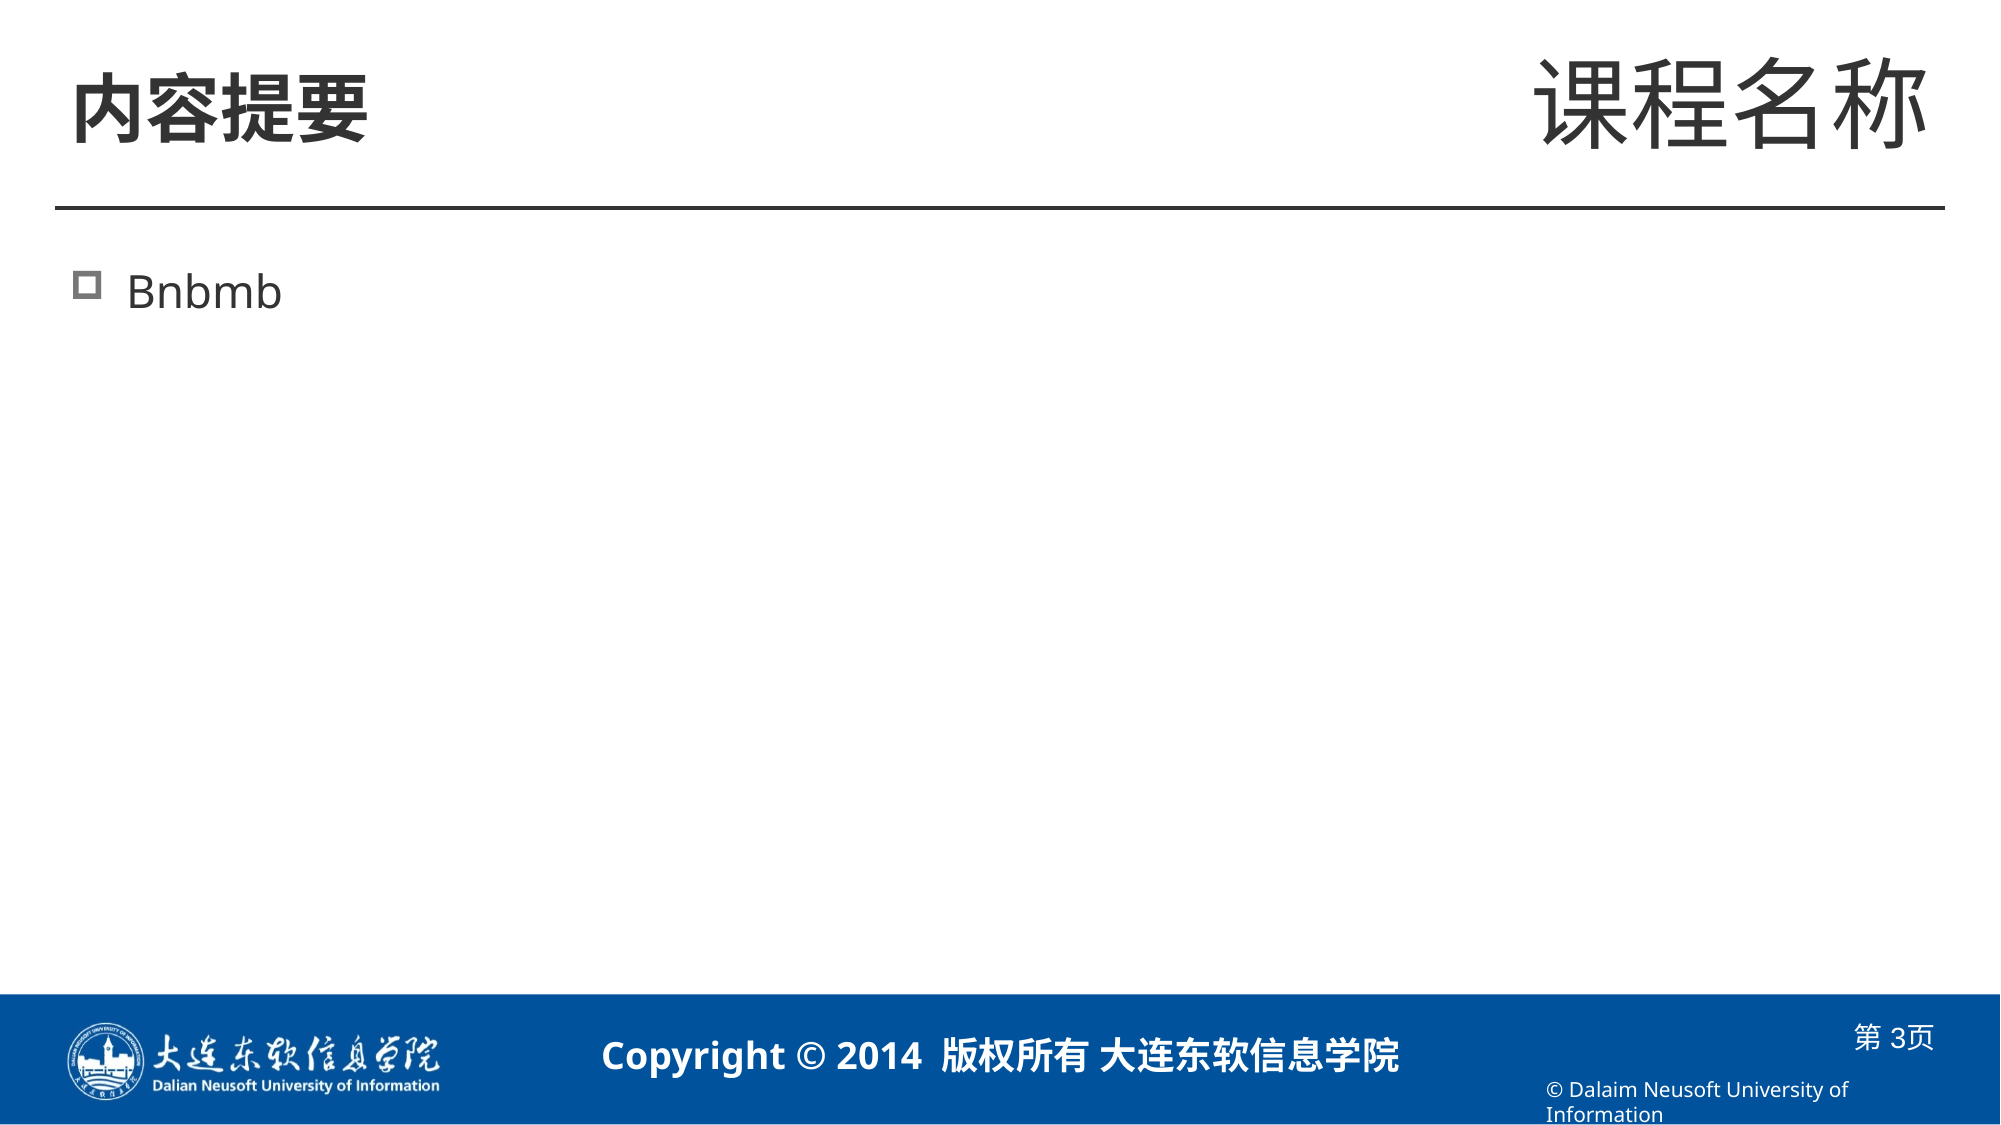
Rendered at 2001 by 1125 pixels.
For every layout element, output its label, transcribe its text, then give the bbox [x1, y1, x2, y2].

list Bnbmb [55, 255, 1910, 882]
picture [55, 1016, 445, 1103]
